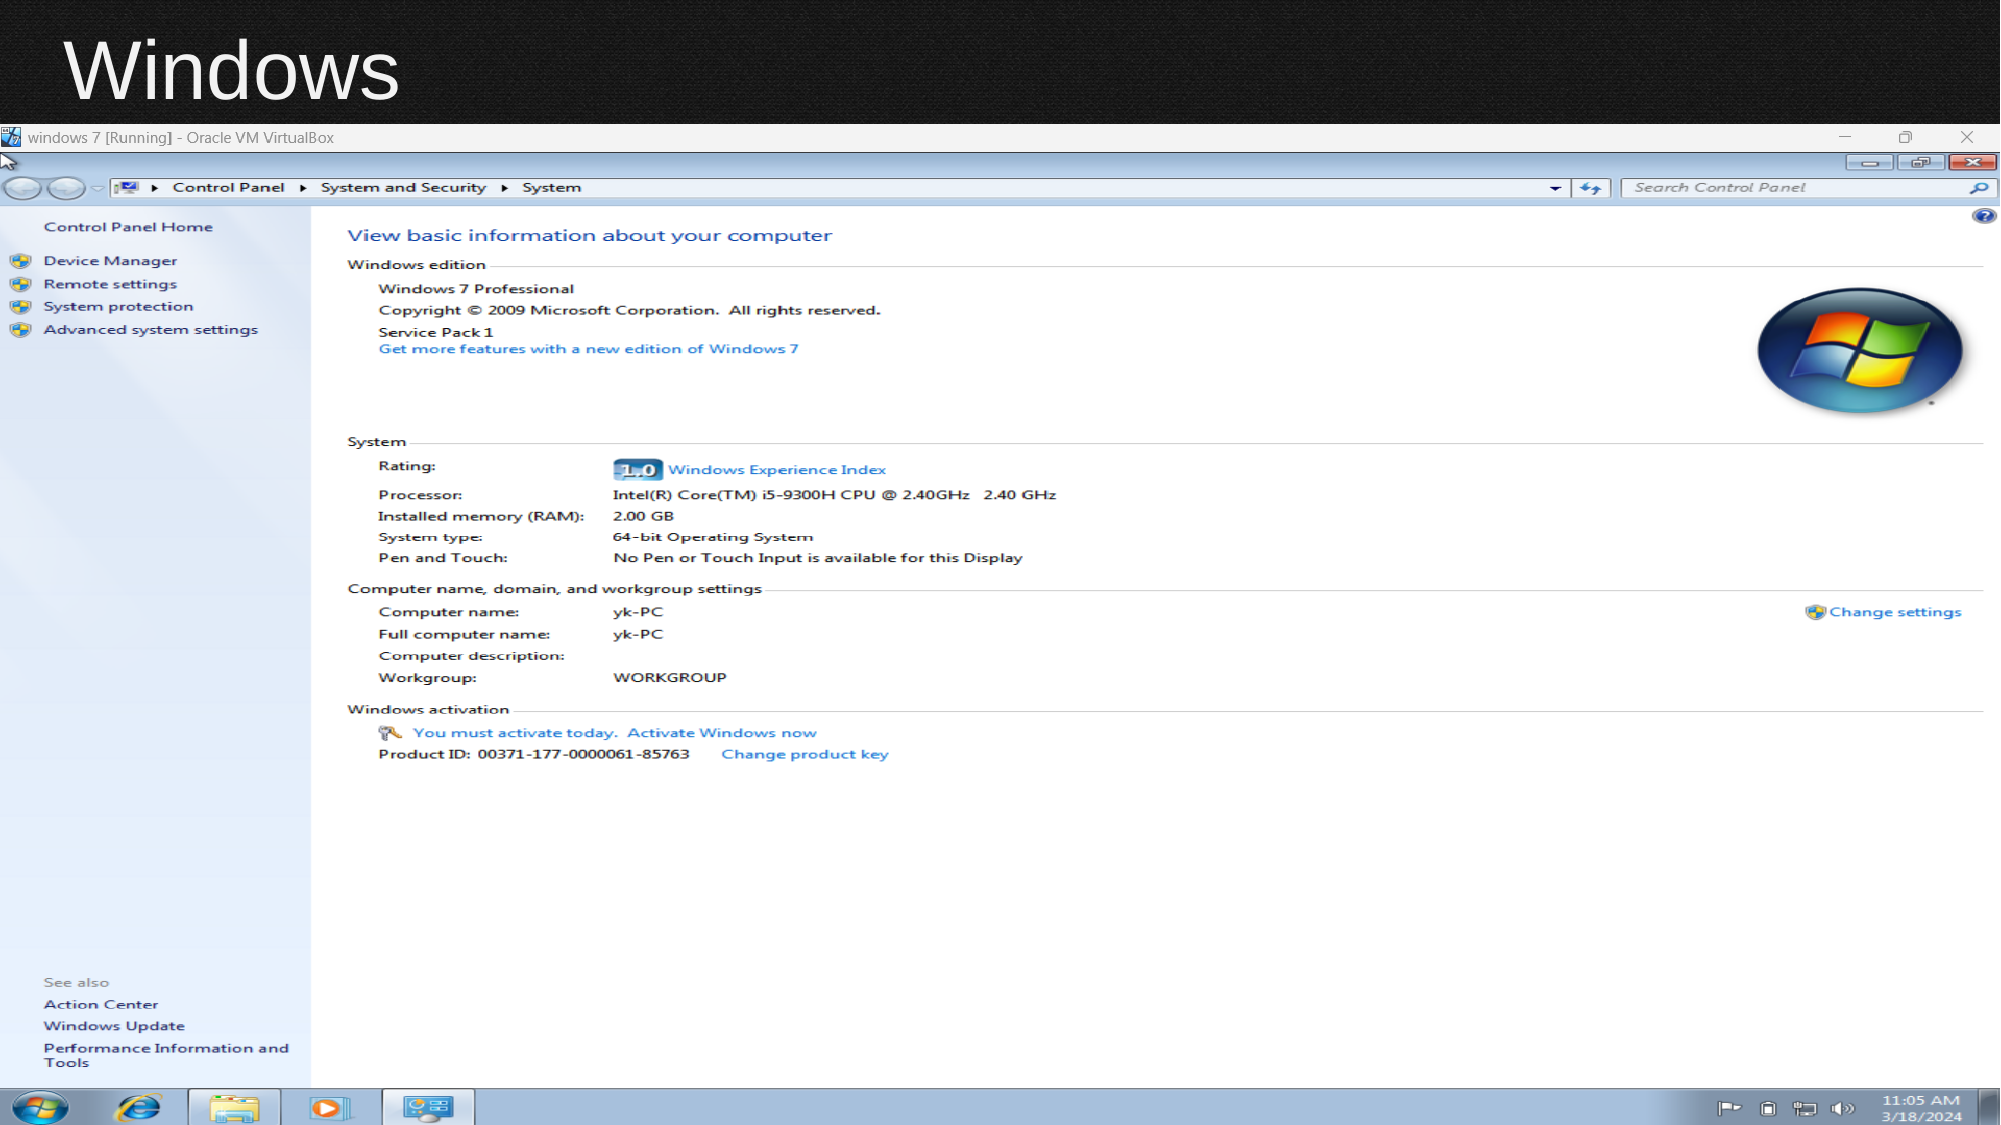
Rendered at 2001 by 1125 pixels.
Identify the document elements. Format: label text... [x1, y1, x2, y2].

picture [35, 1121, 46, 1125]
text_box Windows [48, 8, 440, 124]
picture [0, 0, 2000, 1125]
